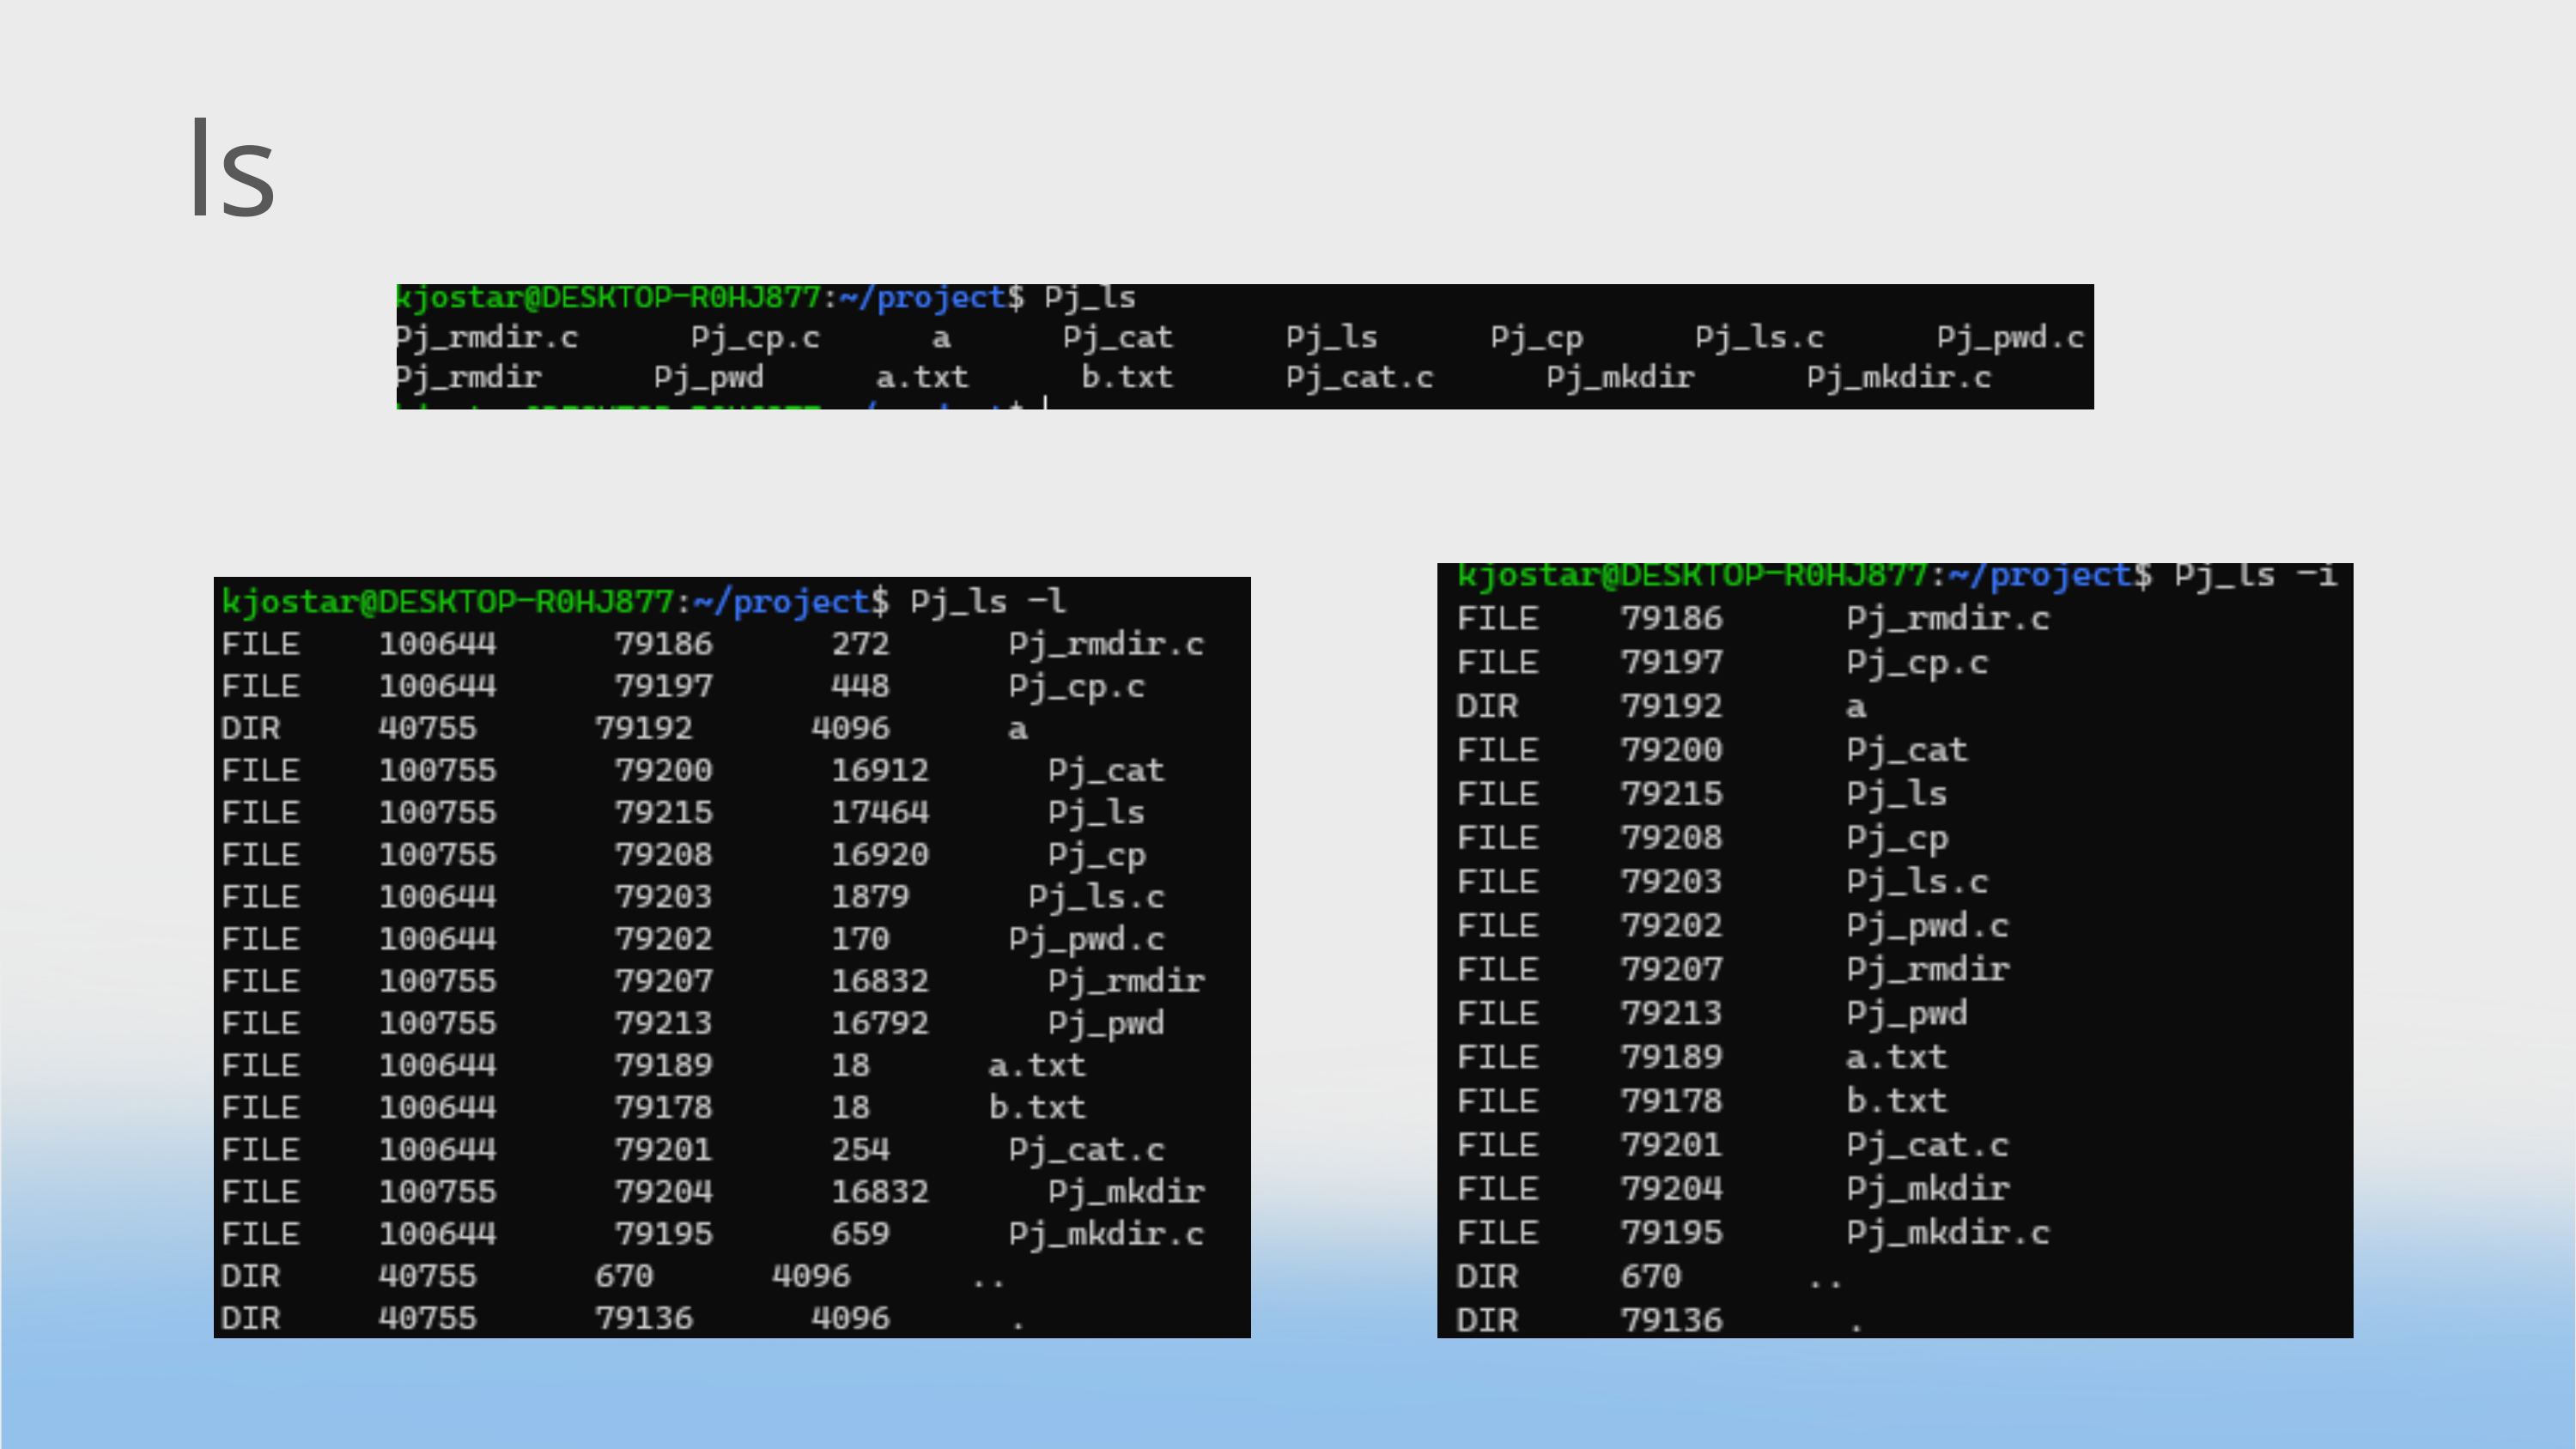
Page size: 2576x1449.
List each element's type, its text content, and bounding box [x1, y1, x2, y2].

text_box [0, 755, 2575, 1449]
picture [214, 576, 1251, 1338]
picture [1437, 562, 2354, 1338]
picture [397, 283, 2094, 409]
text_box ls [171, 80, 623, 248]
